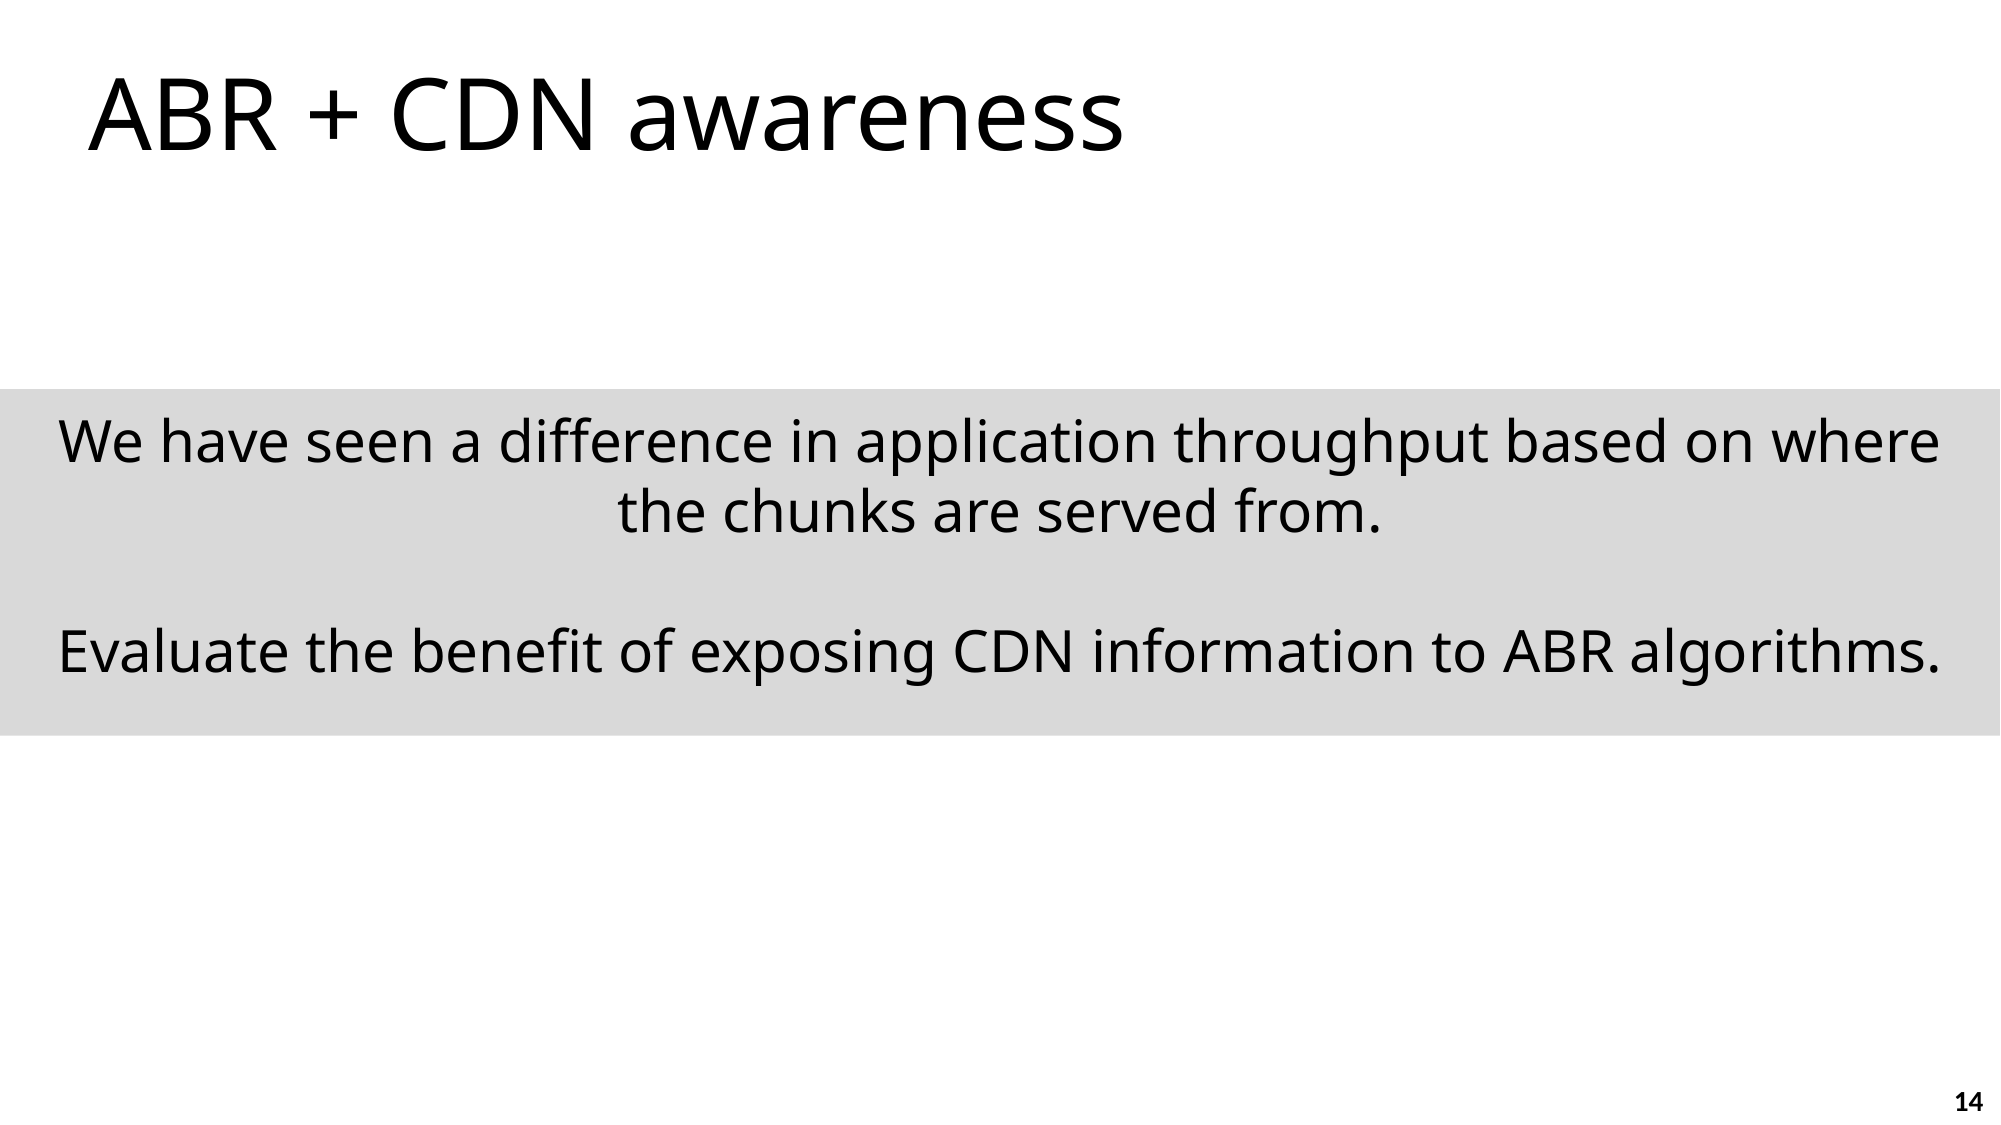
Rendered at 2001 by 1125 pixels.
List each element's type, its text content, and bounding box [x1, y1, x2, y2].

text_box ABR + CDN awareness [68, 43, 2000, 170]
text_box We have seen a difference in application throughput based on where the chunks are served from. Evaluate the benefit of exposing CDN information to ABR algorithms. [0, 389, 2000, 736]
text_box 14 [1938, 1067, 2000, 1113]
